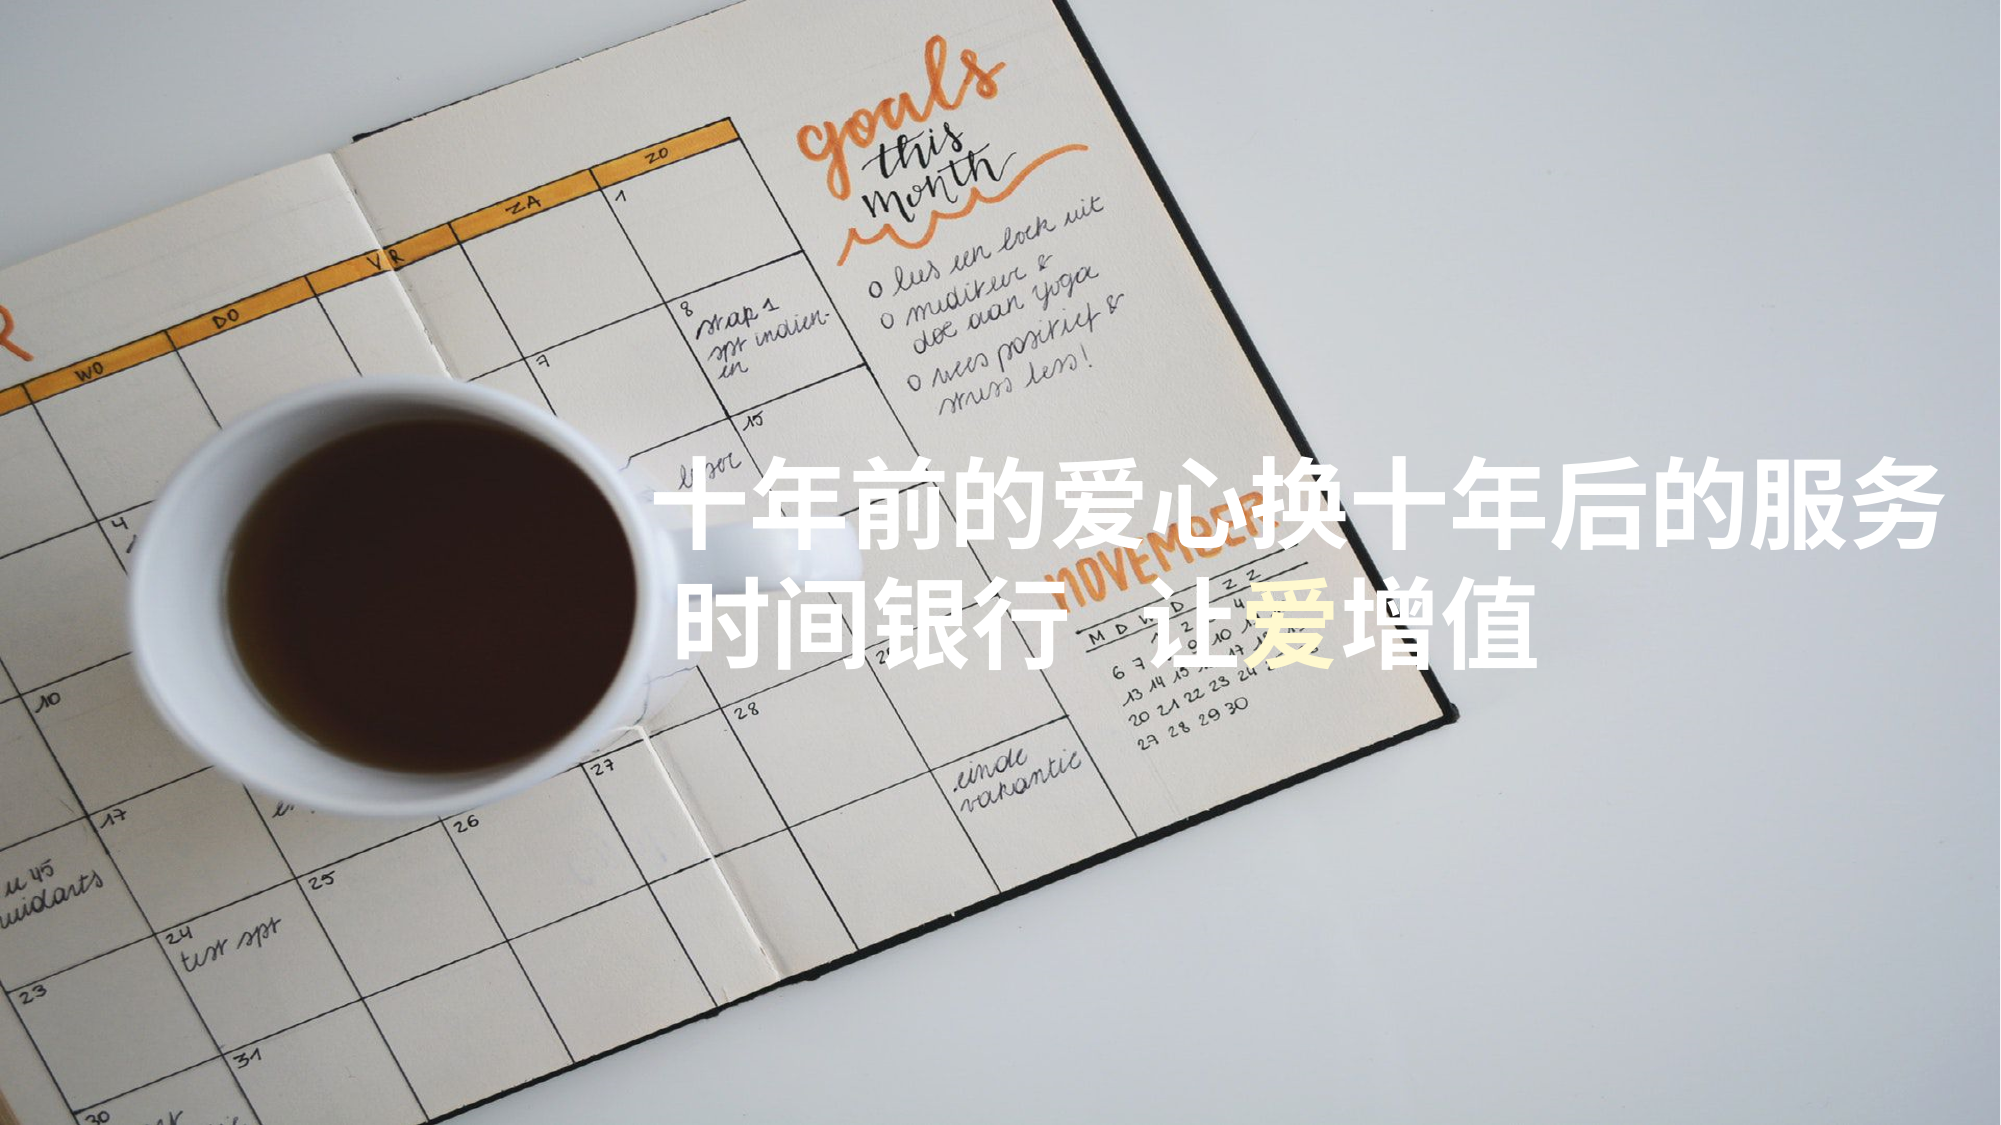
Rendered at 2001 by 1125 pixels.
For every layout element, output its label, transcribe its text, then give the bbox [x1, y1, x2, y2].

picture [0, 0, 2001, 1125]
text_box 十年前的爱心换十年后的服务 时间银行 让爱增值 [634, 433, 2000, 689]
